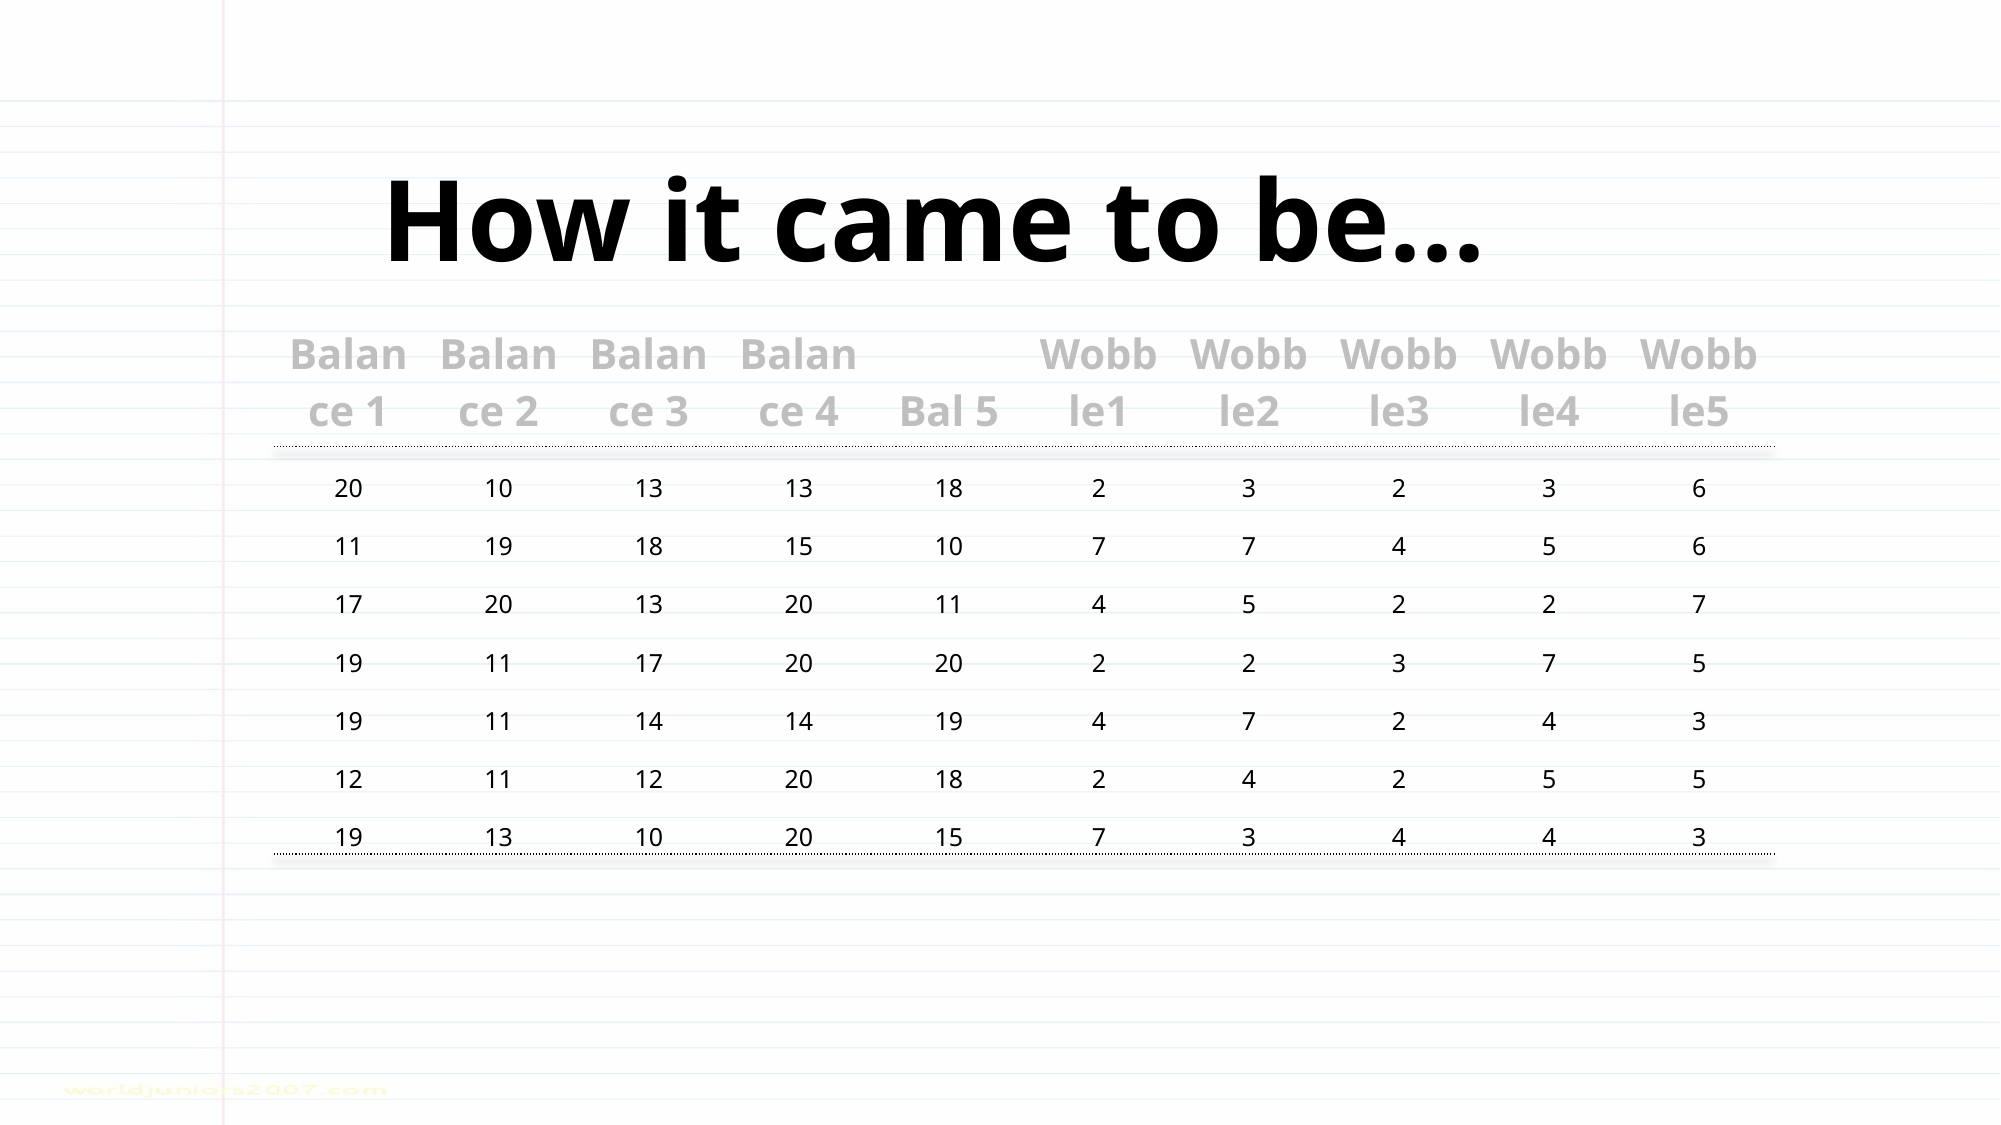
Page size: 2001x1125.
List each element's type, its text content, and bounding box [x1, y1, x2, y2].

table_cell 12 [574, 738, 724, 796]
table_cell 20 [724, 738, 874, 796]
title How it came to be... [366, 115, 2000, 334]
table_cell 3 [1174, 446, 1324, 505]
table_header Wobble1 [1024, 317, 1174, 446]
table_cell 12 [274, 738, 424, 796]
table_cell 4 [1324, 796, 1474, 854]
table_cell 10 [424, 446, 574, 505]
table_header Wobble2 [1174, 317, 1324, 446]
table_cell 4 [1174, 738, 1324, 796]
table_header Wobble5 [1624, 317, 1774, 446]
table_cell 13 [574, 563, 724, 621]
table_cell 2 [1474, 563, 1624, 621]
table_cell 19 [274, 796, 424, 854]
table_header Balance 4 [724, 317, 874, 446]
table_cell 13 [724, 446, 874, 505]
table_cell 11 [424, 738, 574, 796]
table_header Bal 5 [874, 317, 1024, 446]
table_cell 2 [1024, 738, 1174, 796]
table_cell 19 [274, 621, 424, 679]
table_cell 11 [874, 563, 1024, 621]
table_cell 20 [724, 563, 874, 621]
table_cell 2 [1324, 446, 1474, 505]
table_cell 11 [424, 621, 574, 679]
table_cell 14 [574, 679, 724, 738]
table_cell 4 [1474, 679, 1624, 738]
table_cell 15 [724, 505, 874, 563]
table_cell 2 [1174, 621, 1324, 679]
table_cell 4 [1024, 679, 1174, 738]
table_cell 5 [1624, 621, 1774, 679]
table_cell 5 [1474, 738, 1624, 796]
table_cell 17 [574, 621, 724, 679]
table_cell 5 [1624, 738, 1774, 796]
table_cell 19 [274, 679, 424, 738]
table_cell 17 [274, 563, 424, 621]
table_cell 13 [574, 446, 724, 505]
table_header Balance 1 [274, 317, 424, 446]
table_header Wobble4 [1474, 317, 1624, 446]
table_cell 18 [874, 738, 1024, 796]
table_cell 3 [1324, 621, 1474, 679]
table_cell 18 [574, 505, 724, 563]
table_cell 20 [874, 621, 1024, 679]
table_cell 7 [1024, 505, 1174, 563]
table_cell 2 [1324, 738, 1474, 796]
table_header Balance 3 [574, 317, 724, 446]
table_cell 4 [1024, 563, 1174, 621]
table_cell 7 [1174, 505, 1324, 563]
table_cell 20 [274, 446, 424, 505]
table_cell 5 [1474, 505, 1624, 563]
table_cell 20 [424, 563, 574, 621]
table_cell 10 [574, 796, 724, 854]
table_cell 11 [424, 679, 574, 738]
table_cell 18 [874, 446, 1024, 505]
table_cell 2 [1324, 679, 1474, 738]
table_cell 3 [1624, 796, 1774, 854]
table_cell 6 [1624, 505, 1774, 563]
table_cell 4 [1474, 796, 1624, 854]
table_cell 3 [1624, 679, 1774, 738]
table_cell 10 [874, 505, 1024, 563]
table_cell 2 [1324, 563, 1474, 621]
table_cell 2 [1024, 621, 1174, 679]
table_cell 7 [1624, 563, 1774, 621]
table_cell 19 [424, 505, 574, 563]
table_cell 5 [1174, 563, 1324, 621]
table_cell 20 [724, 621, 874, 679]
table_header Balance 2 [424, 317, 574, 446]
table_cell 19 [874, 679, 1024, 738]
table_cell 11 [274, 505, 424, 563]
table_cell 20 [724, 796, 874, 854]
table_cell 13 [424, 796, 574, 854]
table_header Wobble3 [1324, 317, 1474, 446]
table_cell 4 [1324, 505, 1474, 563]
table_cell 3 [1474, 446, 1624, 505]
table_cell 7 [1474, 621, 1624, 679]
table_cell 7 [1024, 796, 1174, 854]
table_cell 14 [724, 679, 874, 738]
table_cell 3 [1174, 796, 1324, 854]
table_cell 7 [1174, 679, 1324, 738]
table_cell 2 [1024, 446, 1174, 505]
table_cell 15 [874, 796, 1024, 854]
table_cell 6 [1624, 446, 1774, 505]
